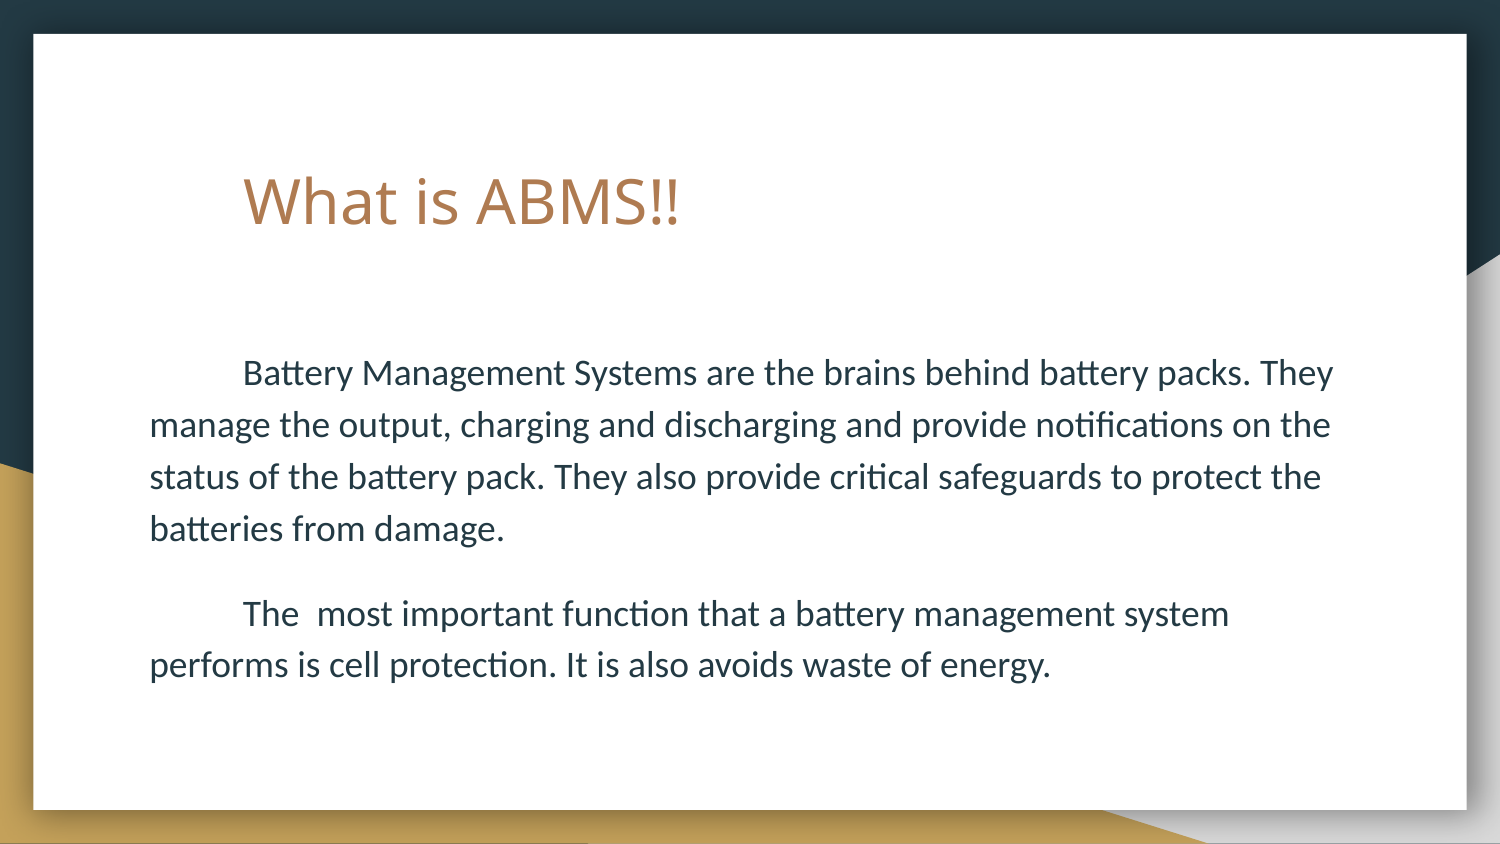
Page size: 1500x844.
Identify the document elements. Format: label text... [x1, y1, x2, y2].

list Battery Management Systems are the brains behind battery packs. They manage the output, charging and discharging and provide notifications on the status of the battery pack. They also provide critical safeguards to protect the batteries from damage. The most important function that a battery management system performs is cell protection. It is also avoids waste of energy. [134, 326, 1366, 729]
title What is ABMS!! [228, 146, 1461, 304]
